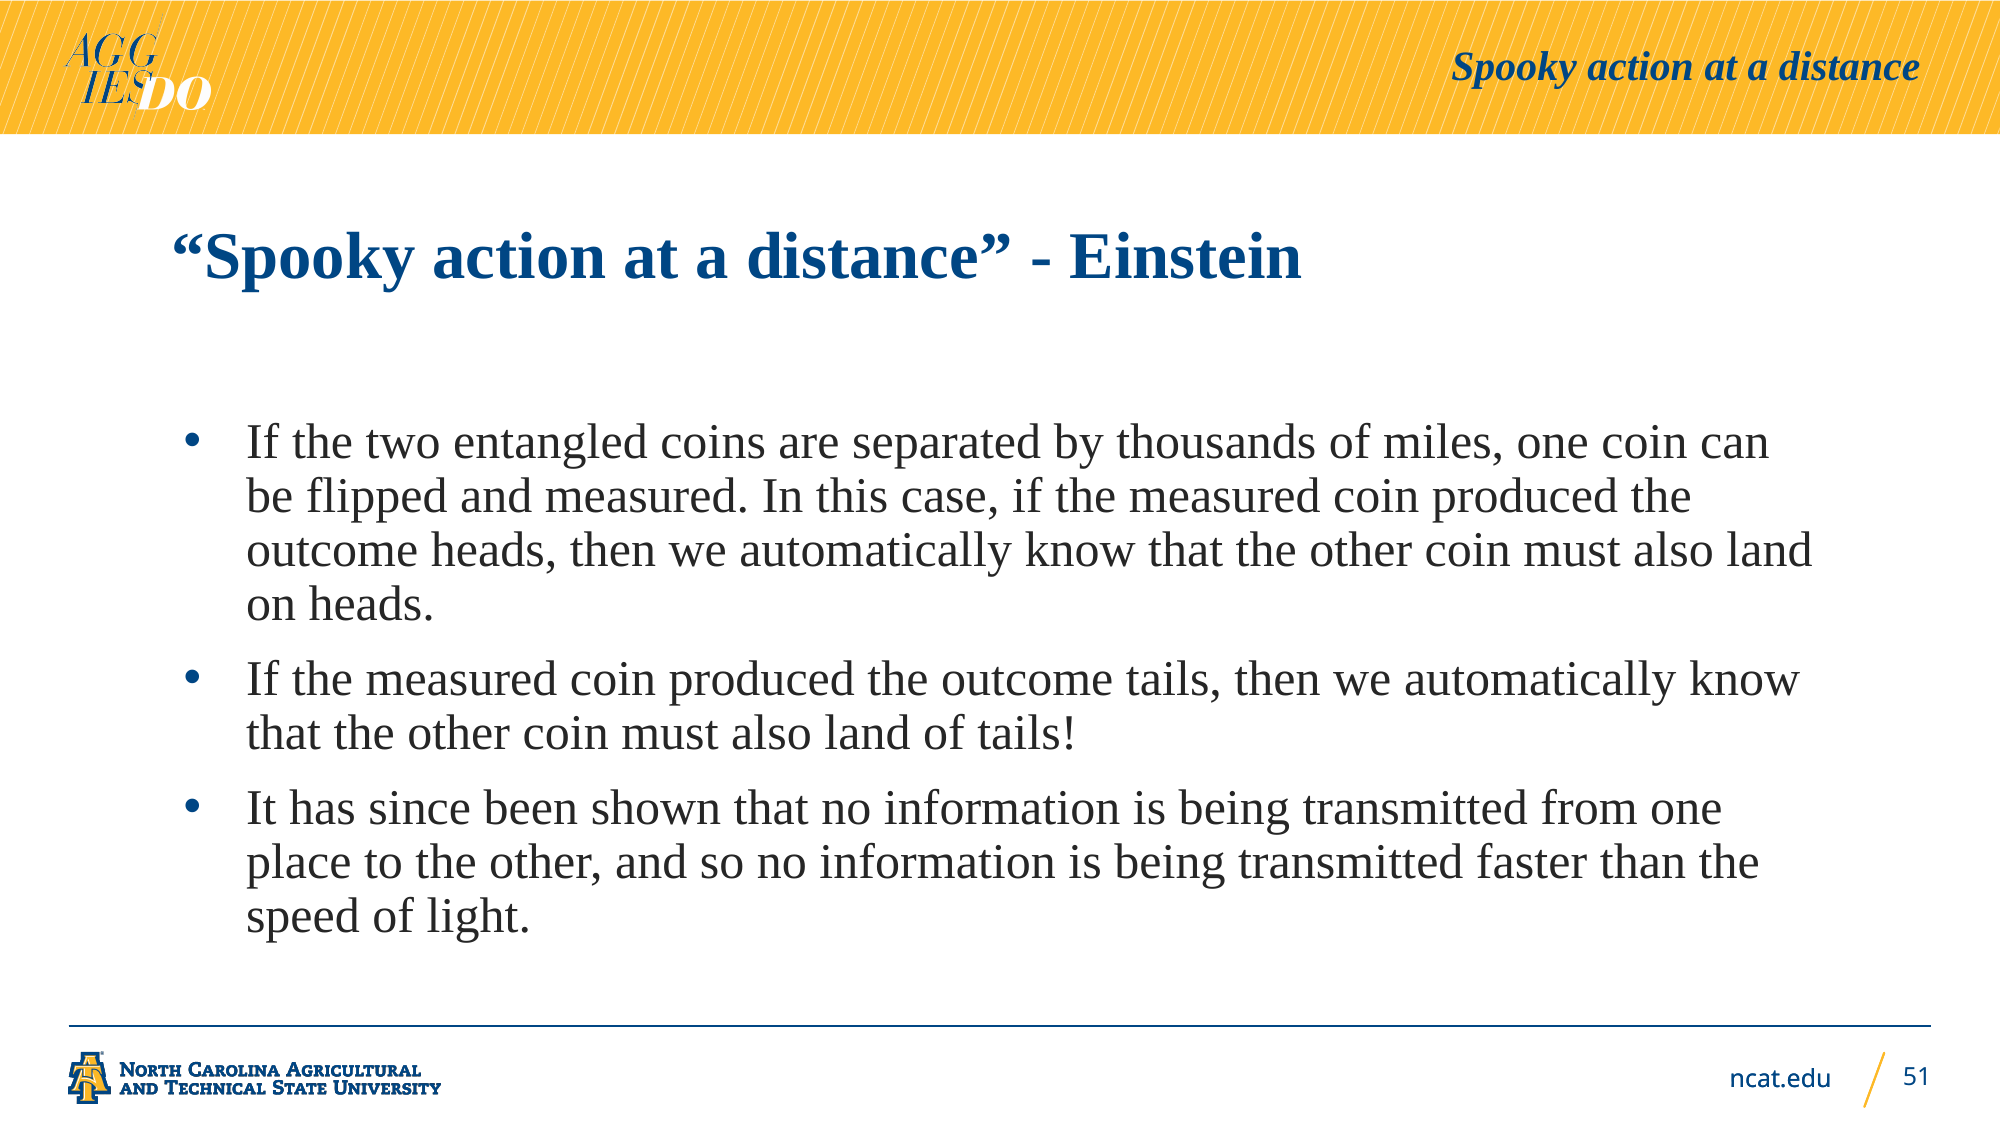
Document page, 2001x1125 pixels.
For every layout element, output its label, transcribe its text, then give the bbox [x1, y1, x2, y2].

list Spooky action at a distance [999, 0, 1932, 135]
title “Spooky action at a distance” - Einstein [156, 213, 1844, 306]
slide_number 51 [1851, 1052, 1932, 1103]
list If the two entangled coins are separated by thousands of miles, one coin can be flipped and measured. In this case, if the measured coin produced the outcome heads, then we automatically know that the other coin must also land on heads. If the measured coin produced the outcome tails, then we automatically know that the other coin must also land of tails! It has since been shown that no information is being transmitted from one place to the other, and so no information is being transmitted faster than the speed of light. [156, 408, 1844, 943]
picture [63, 13, 211, 120]
picture [68, 1051, 441, 1104]
